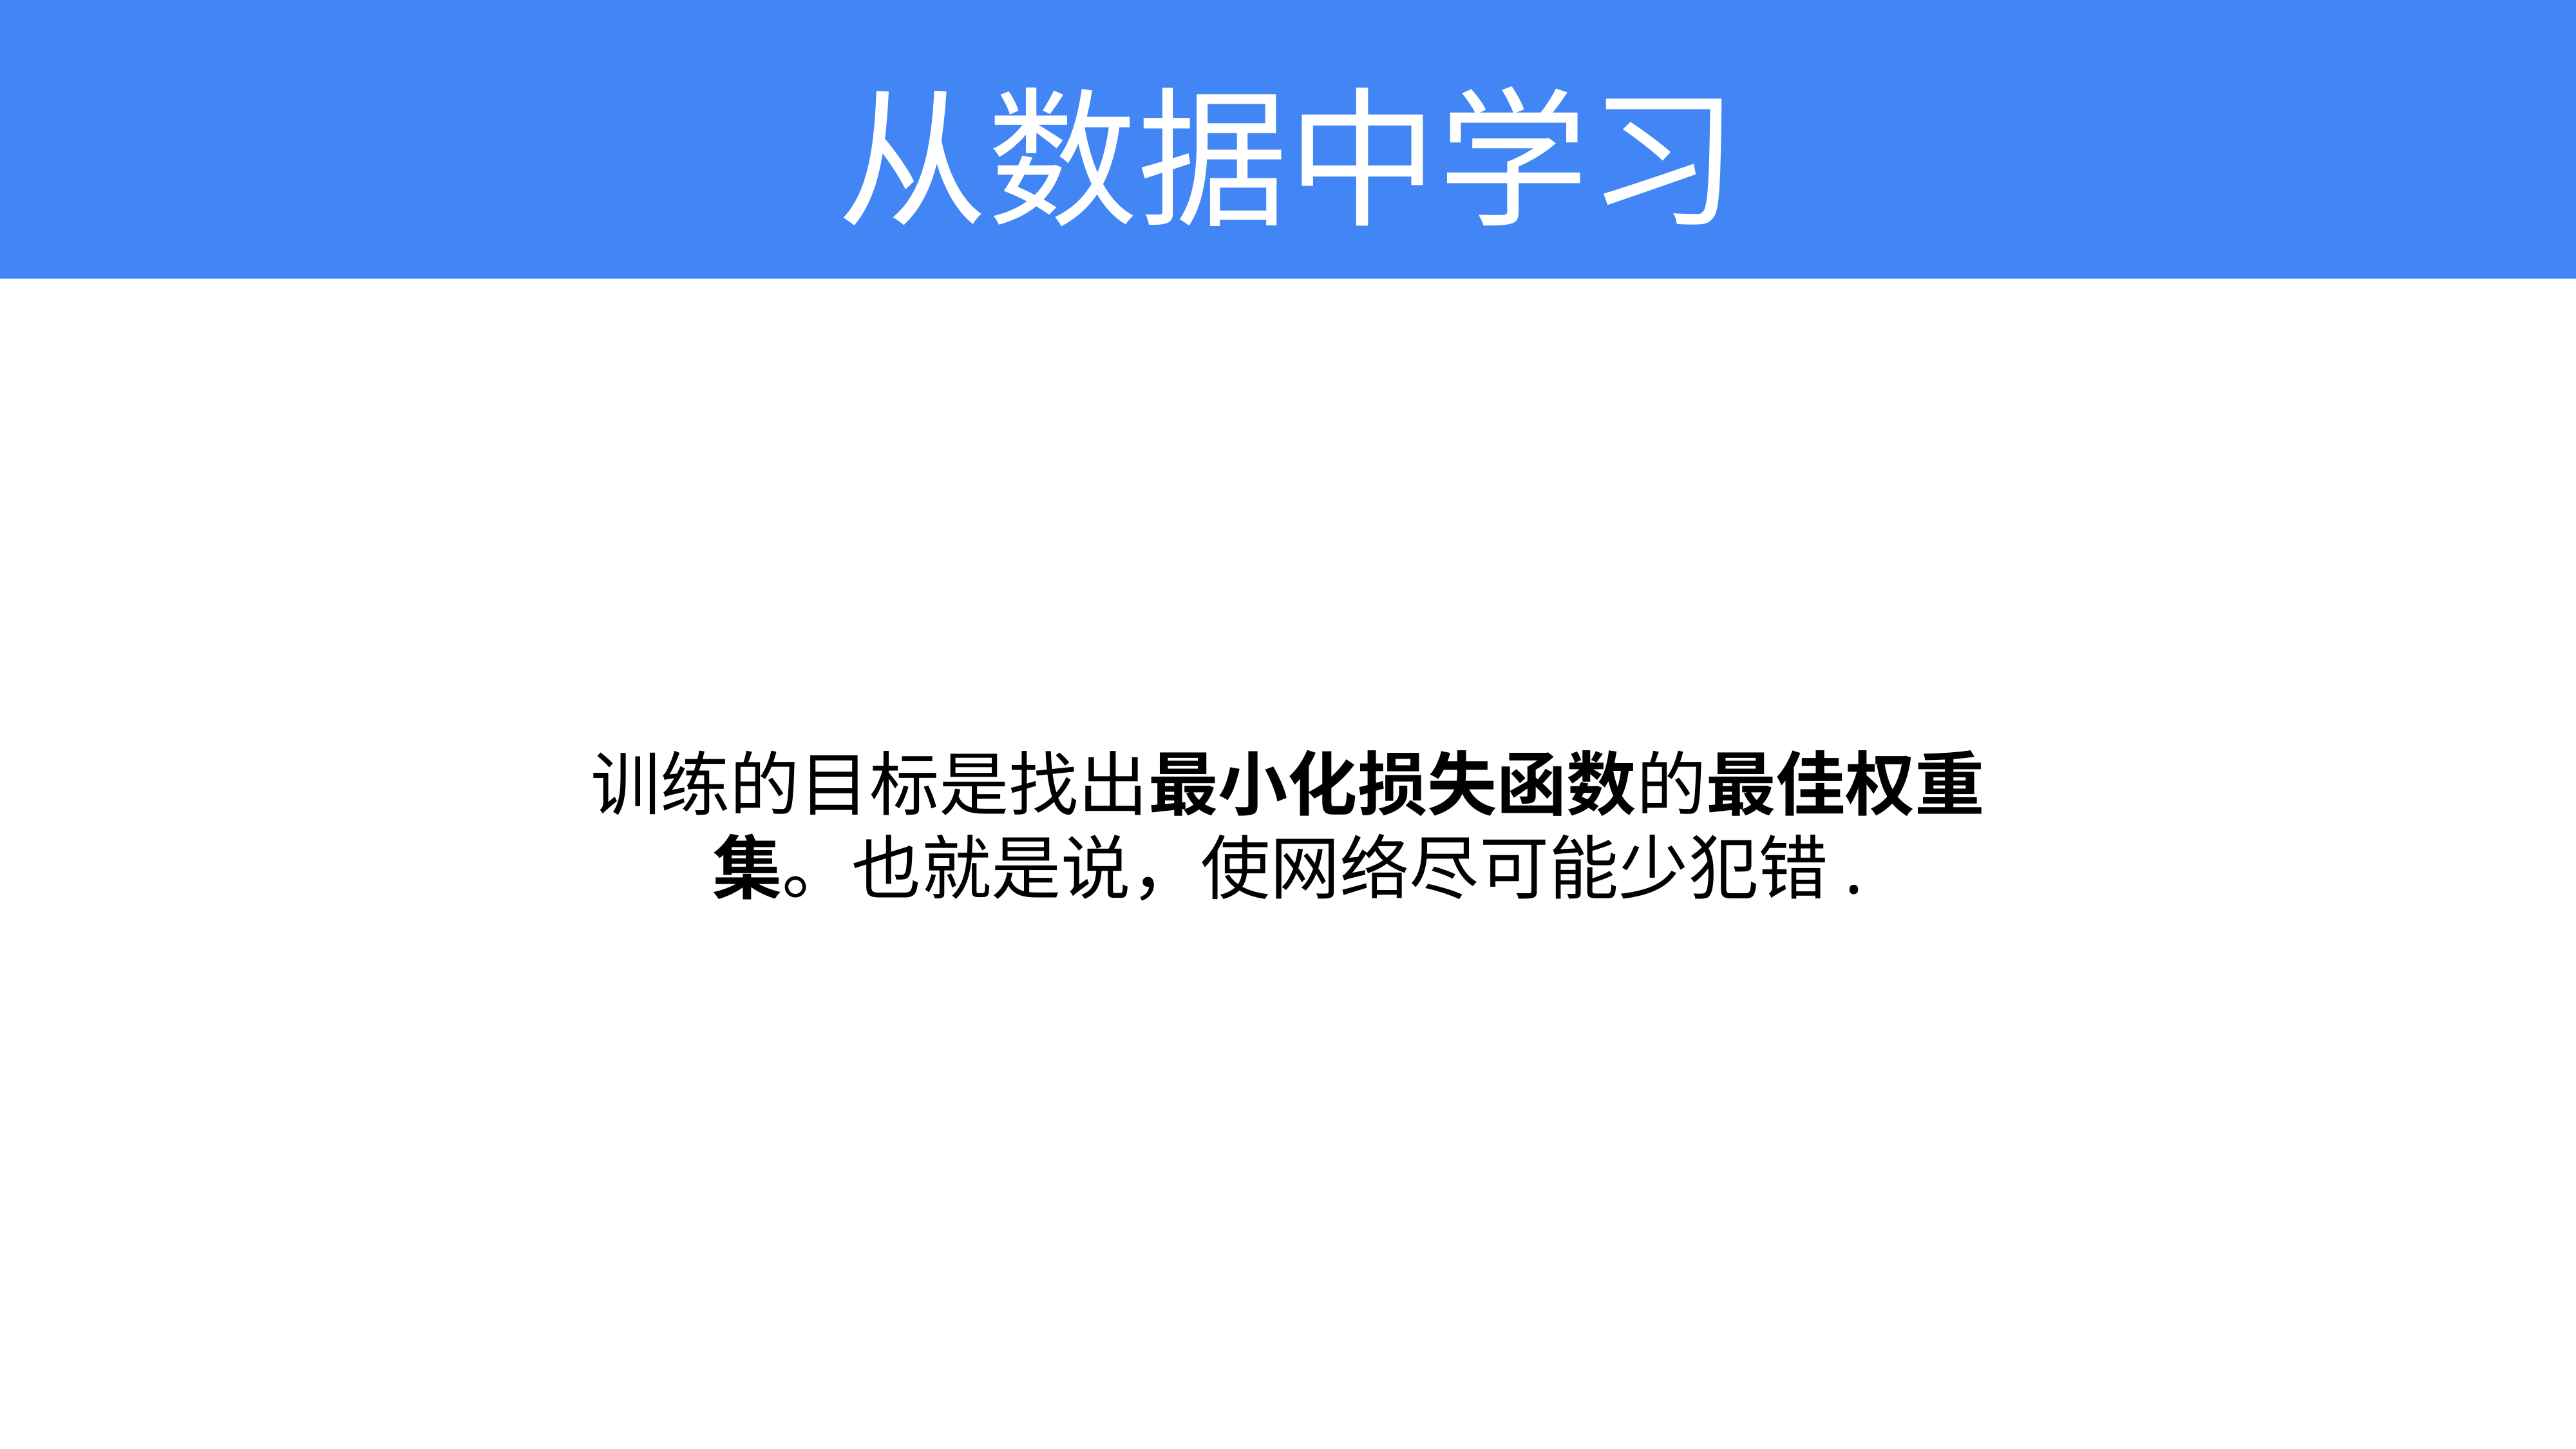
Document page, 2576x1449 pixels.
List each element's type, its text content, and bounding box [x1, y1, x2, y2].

title 从数据中学习 [178, 33, 2398, 276]
list 训练的目标是找出最小化损失函数的最佳权重集。也就是说，使网络尽可能少犯错. [576, 332, 2000, 1316]
